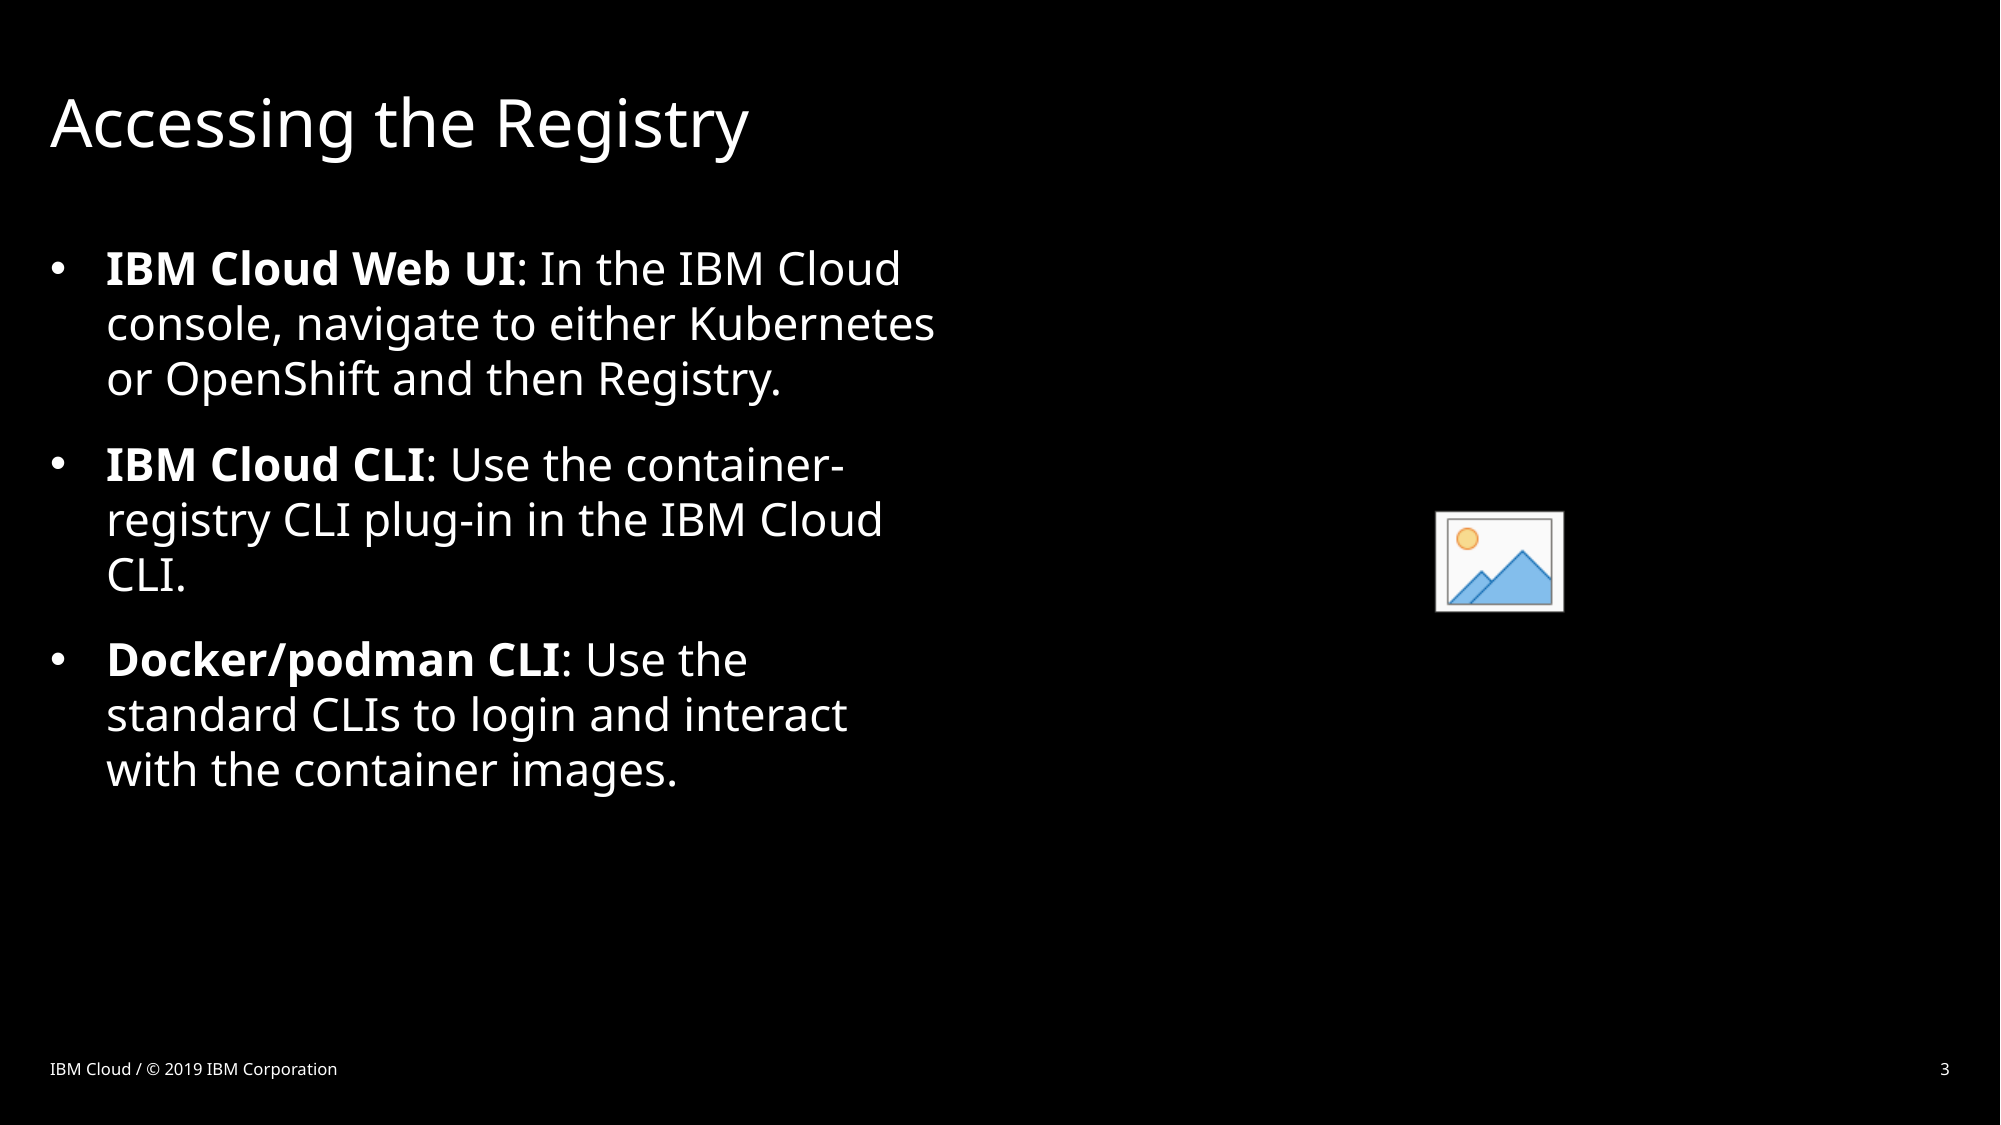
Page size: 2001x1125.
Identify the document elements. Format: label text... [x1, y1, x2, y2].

title Accessing the Registry [50, 90, 950, 230]
footer IBM Cloud / © 2019 IBM Corporation [50, 1055, 994, 1086]
list IBM Cloud Web UI: In the IBM Cloud console, navigate to either Kubernetes or OpenShift and then Registry. IBM Cloud CLI: Use the container-registry CLI plug-in in the IBM Cloud CLI. Docker/podman CLI: Use the standard CLIs to login and interact with the container images. [50, 239, 950, 1025]
picture [999, 0, 2000, 1125]
